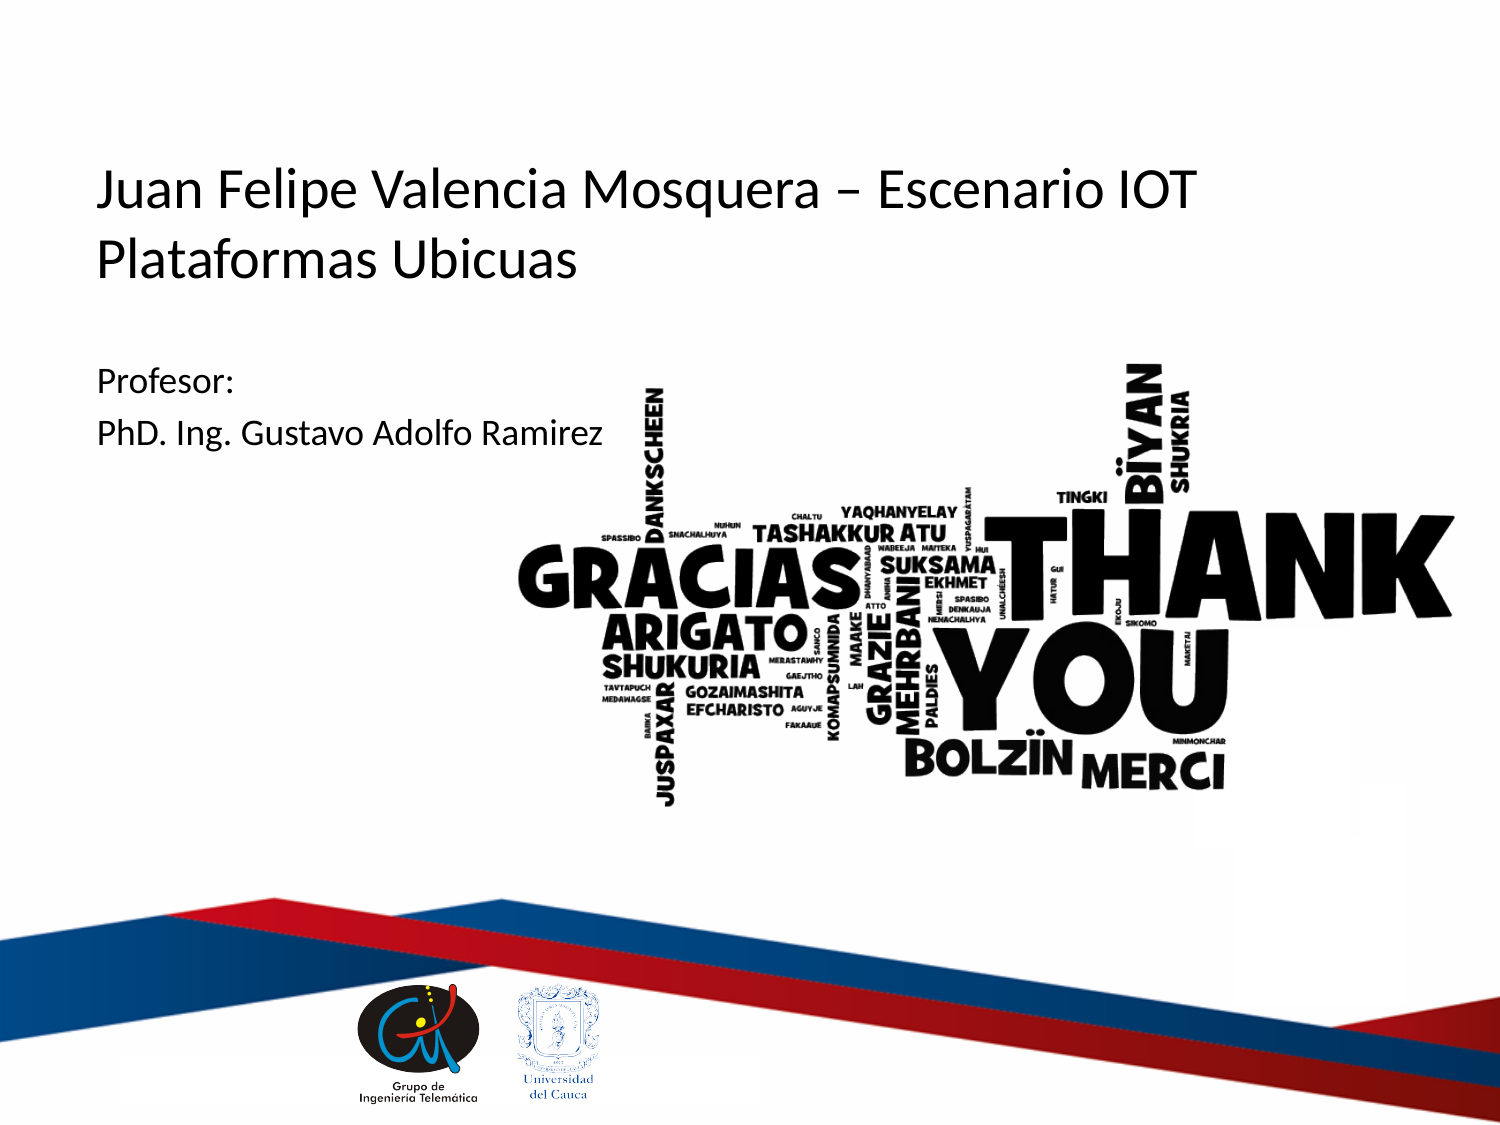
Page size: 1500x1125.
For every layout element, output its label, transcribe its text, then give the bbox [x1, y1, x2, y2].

picture [0, 0, 1500, 1125]
list Juan Felipe Valencia Mosquera – Escenario IOT Plataformas Ubicuas Profesor: PhD. Ing. Gustavo Adolfo Ramirez [81, 142, 1432, 725]
